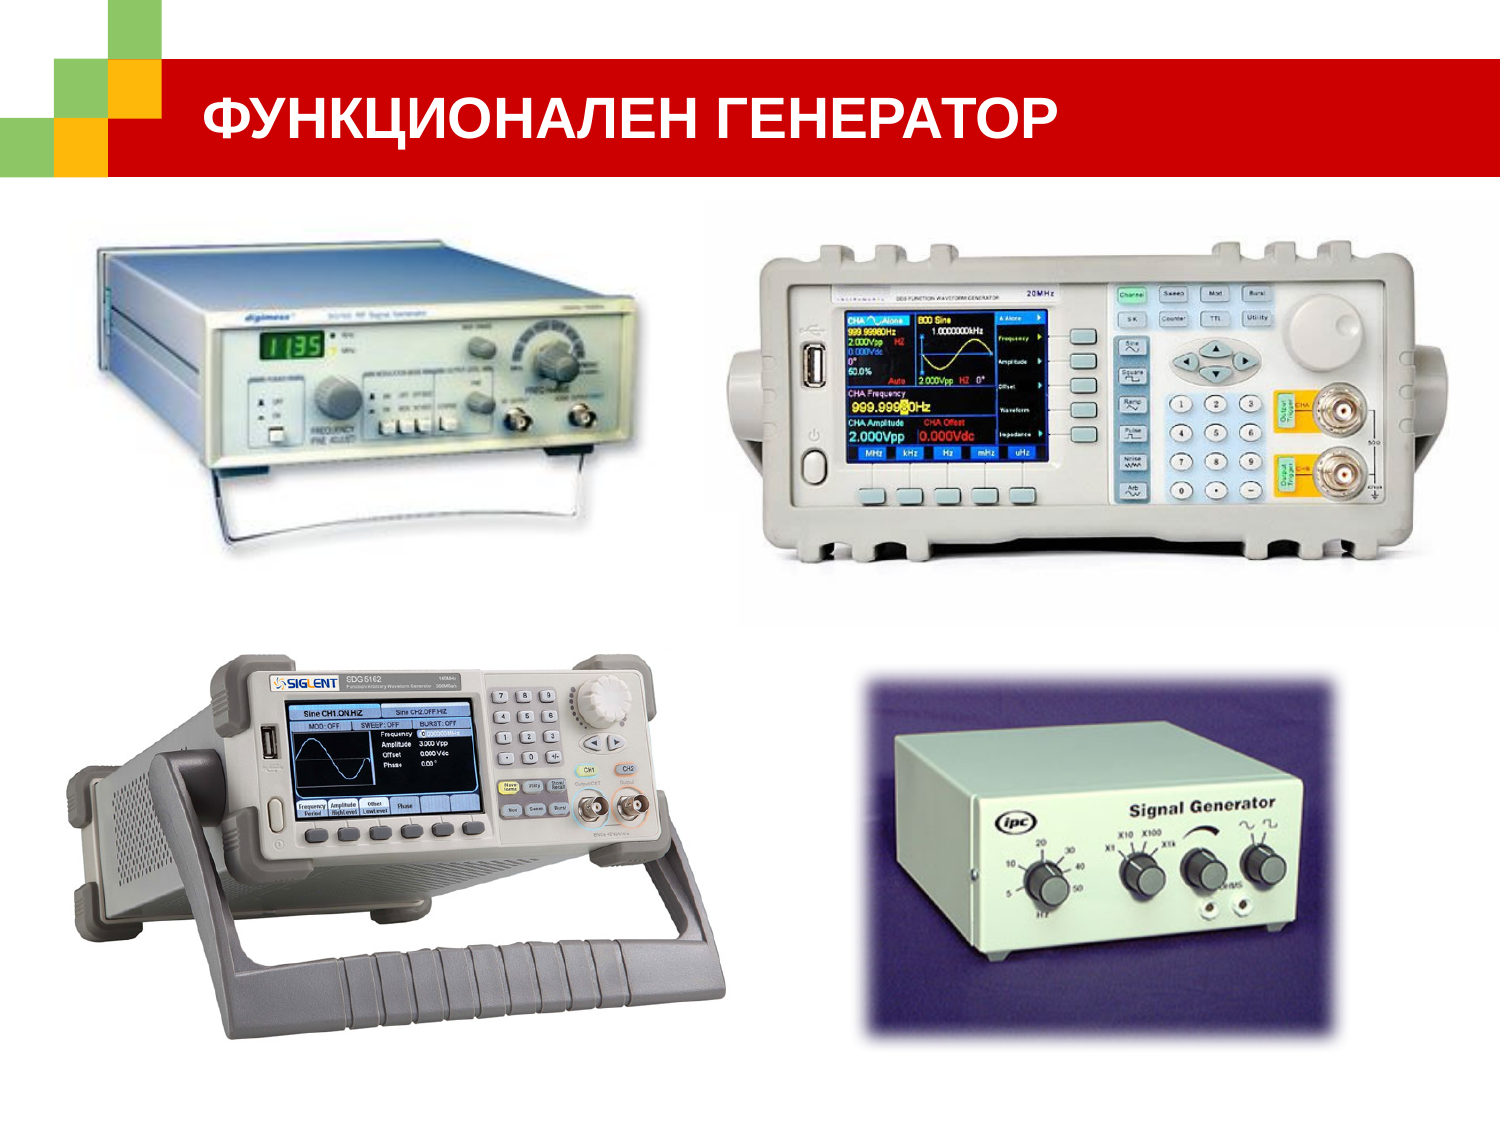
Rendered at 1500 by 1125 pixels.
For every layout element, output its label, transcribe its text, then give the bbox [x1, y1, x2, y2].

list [709, 199, 1500, 629]
title ФУНКЦИОНАЛЕН ГЕНЕРАТОР [187, 74, 1401, 156]
picture [849, 662, 1351, 1054]
picture [37, 187, 738, 1063]
